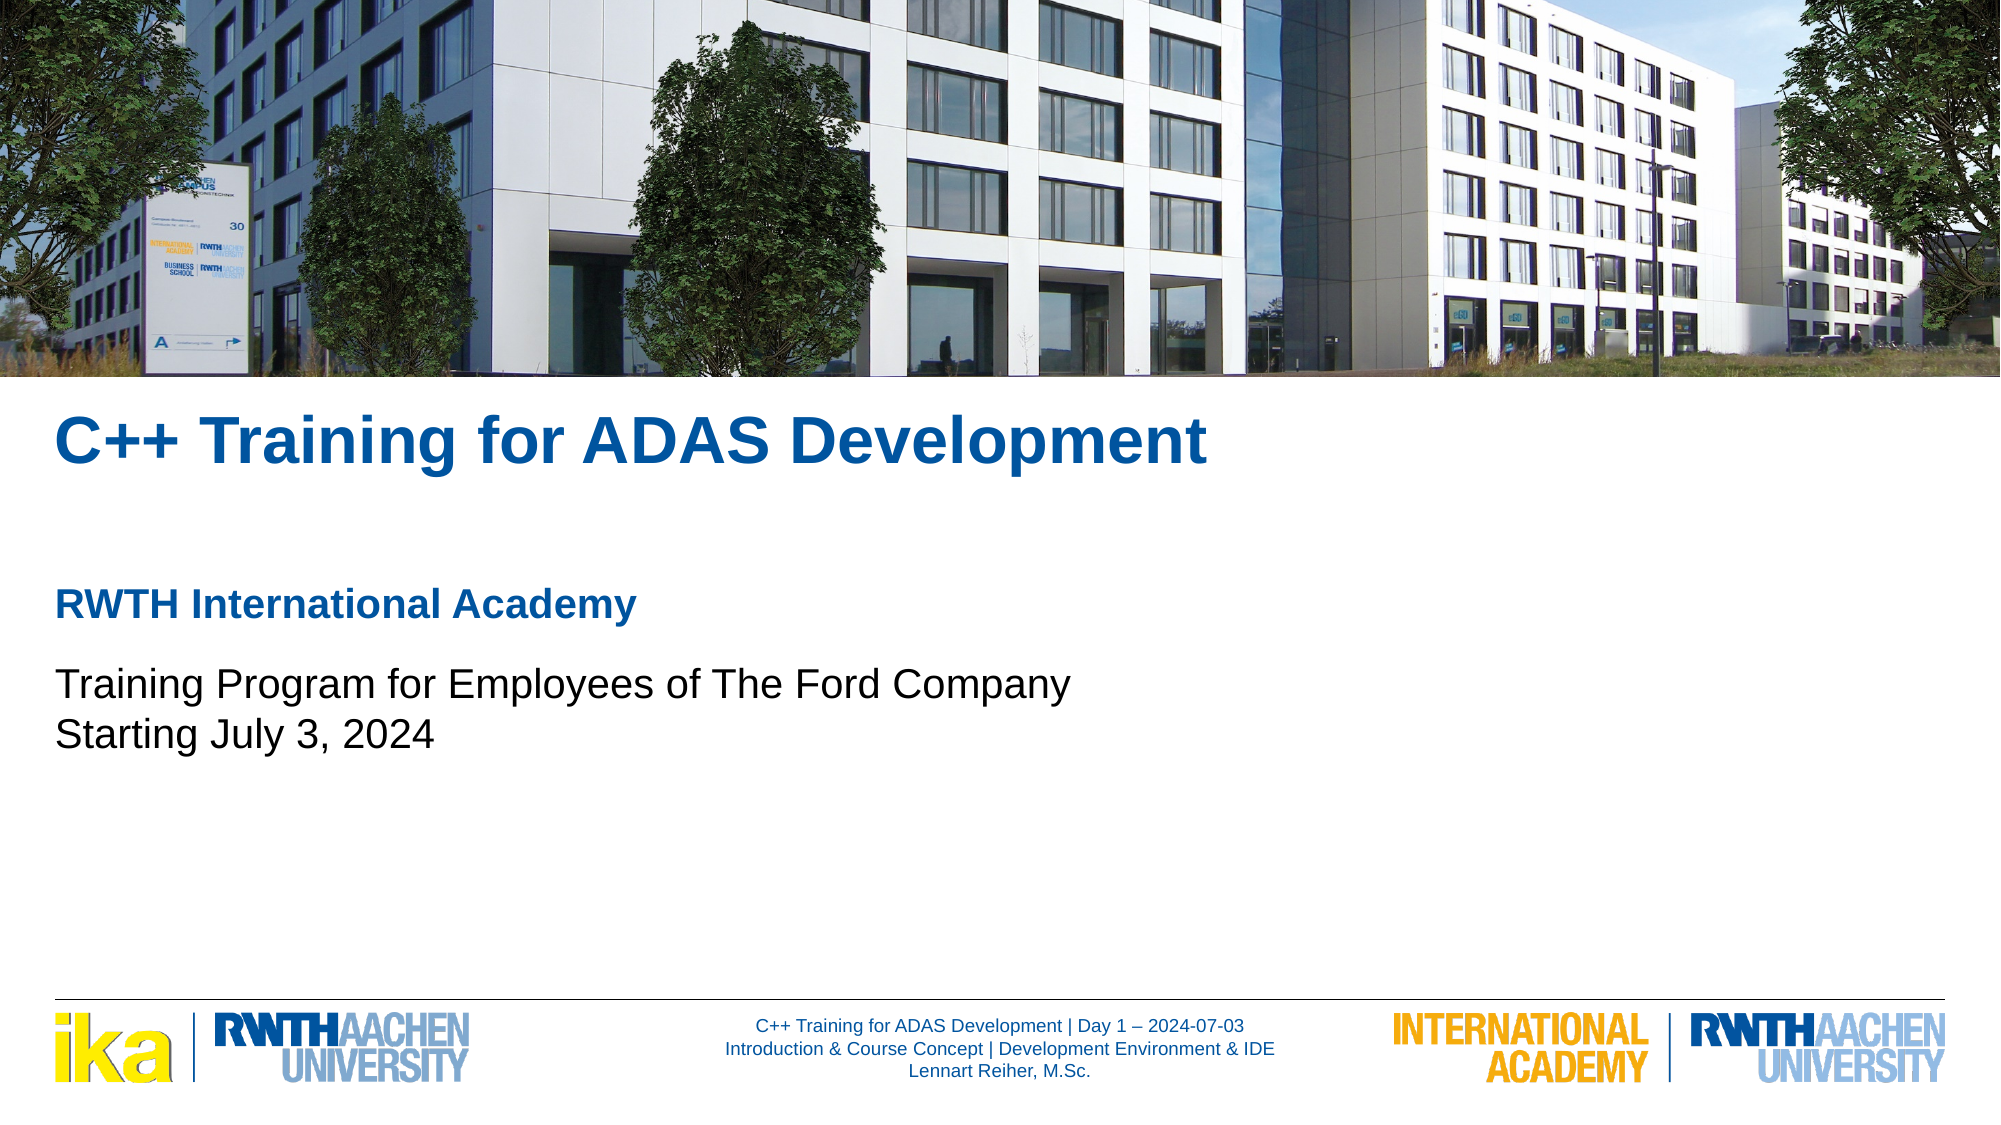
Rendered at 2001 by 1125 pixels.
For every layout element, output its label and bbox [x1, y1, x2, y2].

picture [0, 0, 2000, 377]
picture [55, 1012, 469, 1083]
picture [1394, 1012, 1945, 1083]
